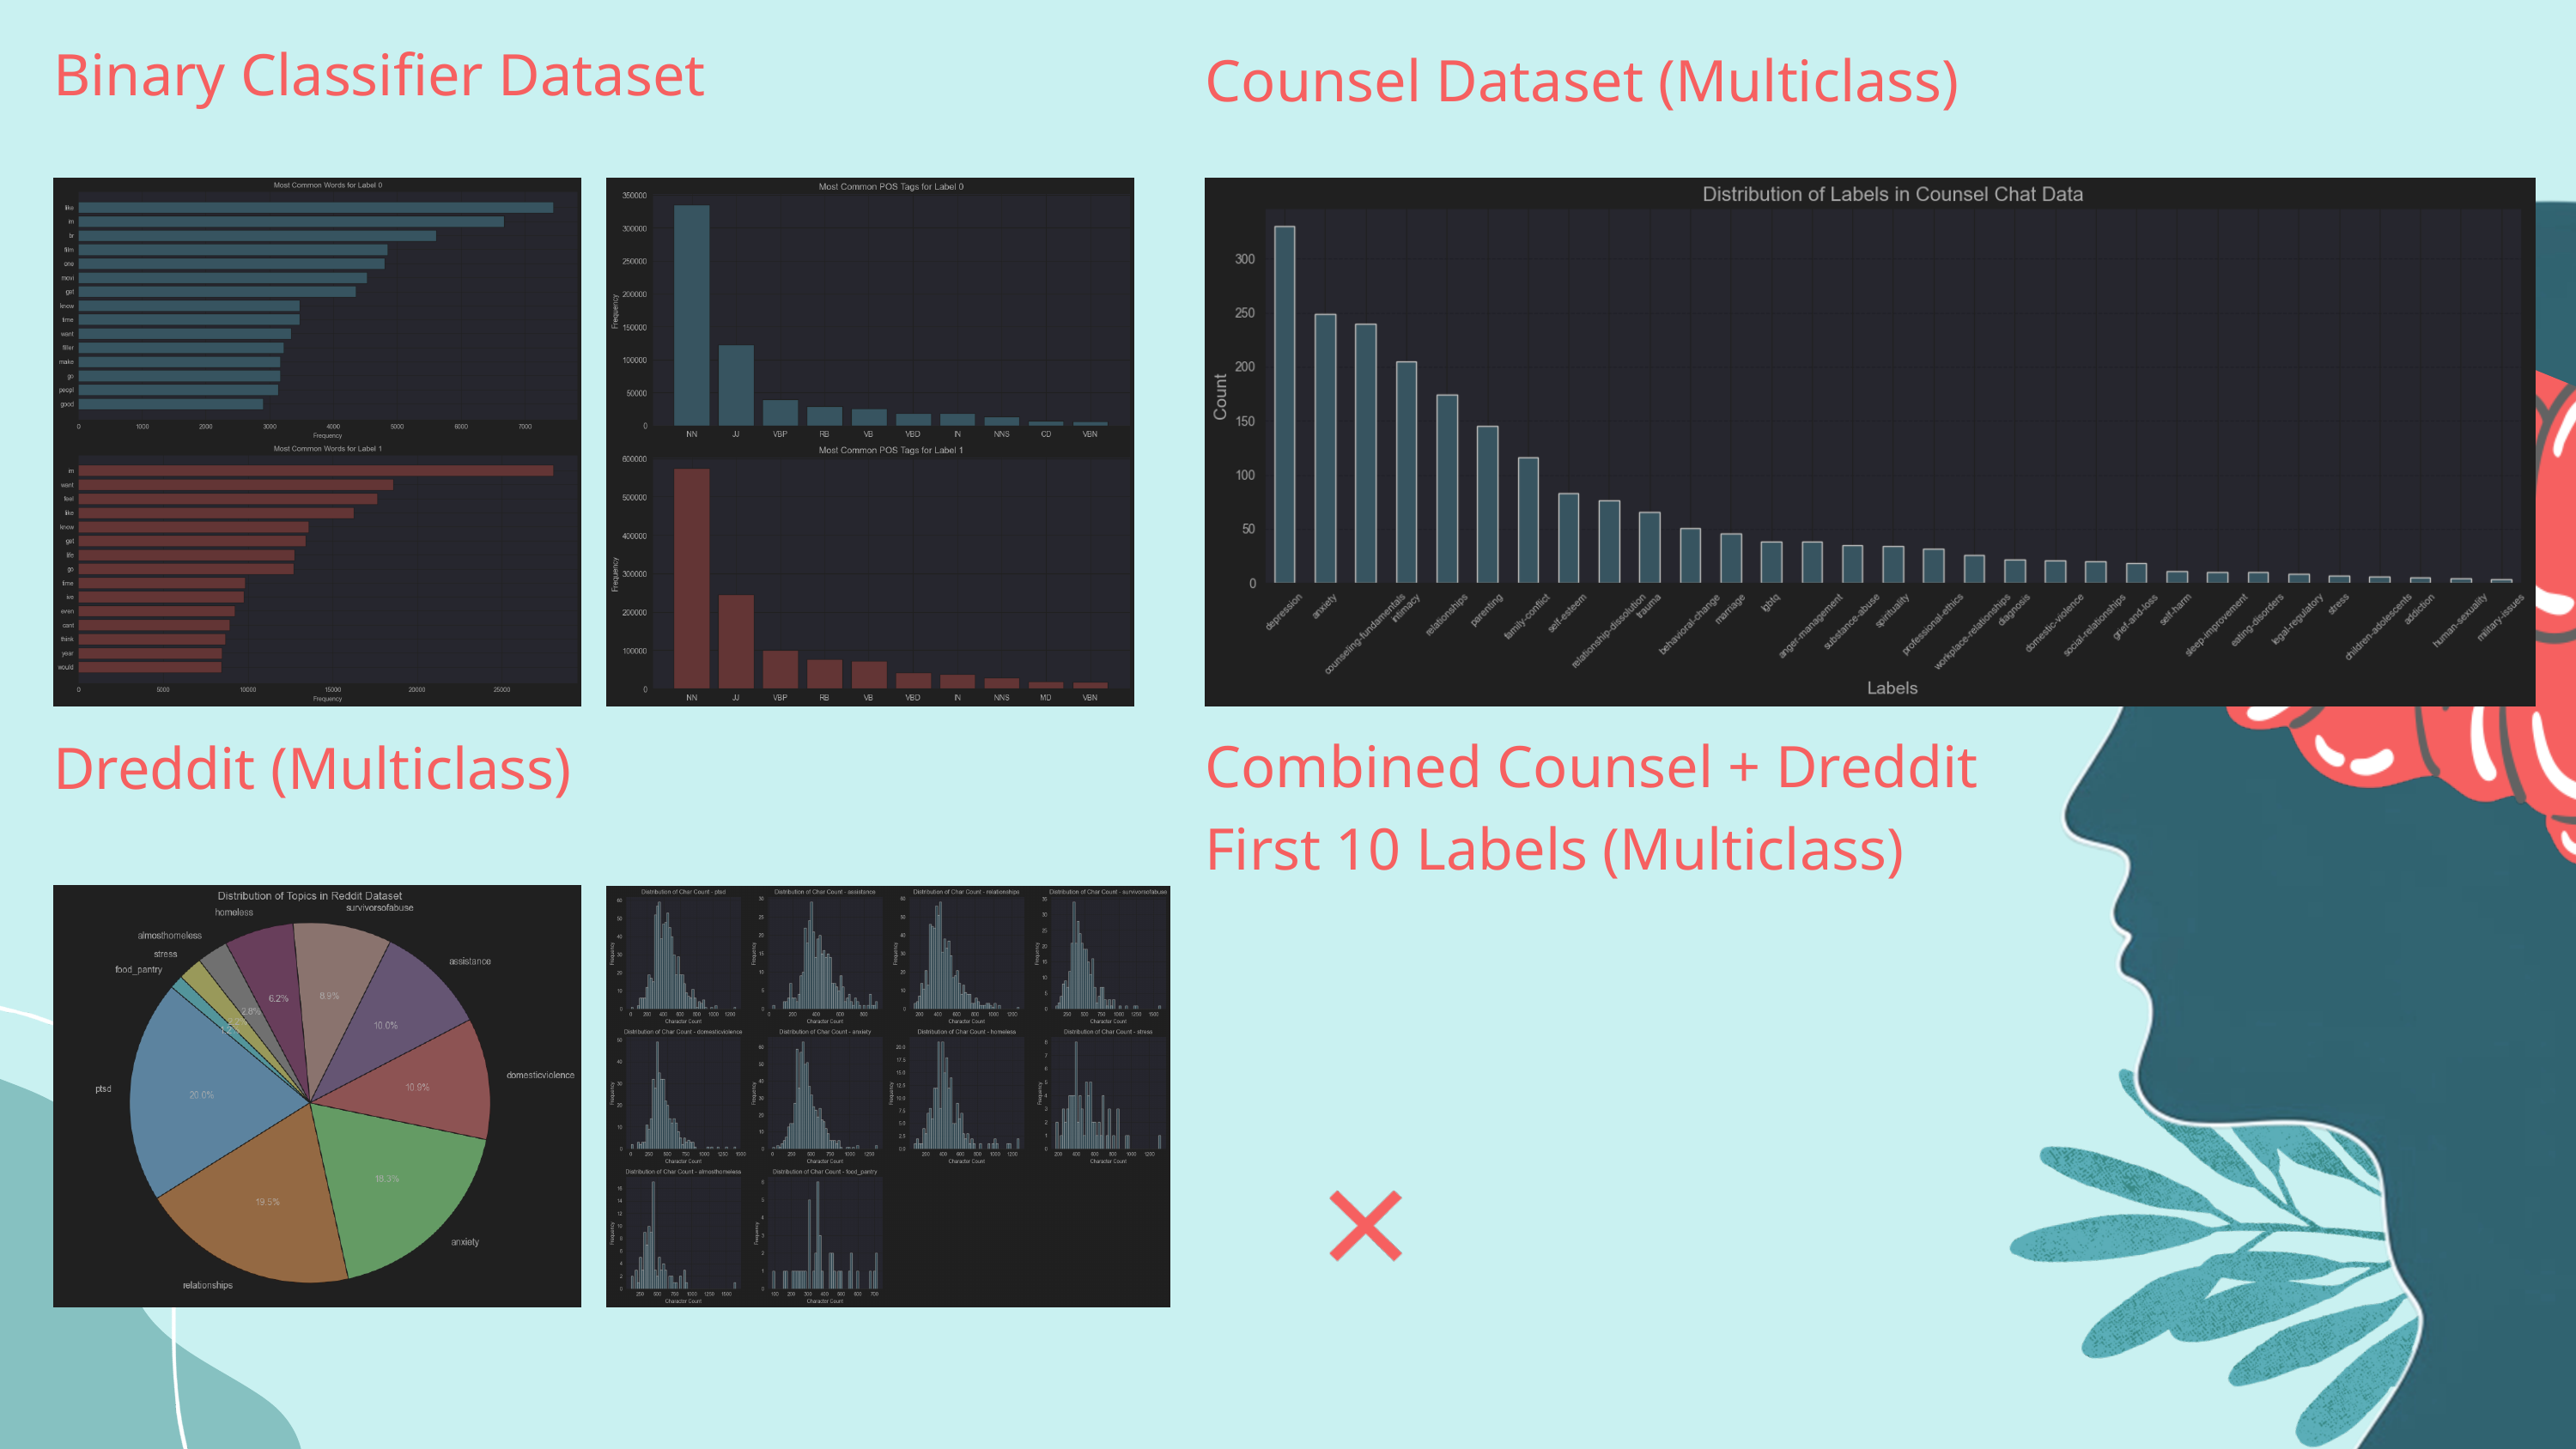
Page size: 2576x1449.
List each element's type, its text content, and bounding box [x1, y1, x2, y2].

text_box Combined Counsel + Dreddit First 10 Labels (Multiclass) [1205, 716, 1942, 882]
picture [1329, 1189, 1425, 1274]
text_box Binary Classifier Dataset [53, 24, 847, 107]
picture [605, 886, 1171, 1308]
text_box Counsel Dataset (Multiclass) [1205, 30, 2130, 113]
picture [0, 178, 581, 1449]
text_box Dreddit (Multiclass) [453, 718, 979, 802]
picture [1205, 154, 2576, 1449]
picture [605, 178, 1134, 706]
